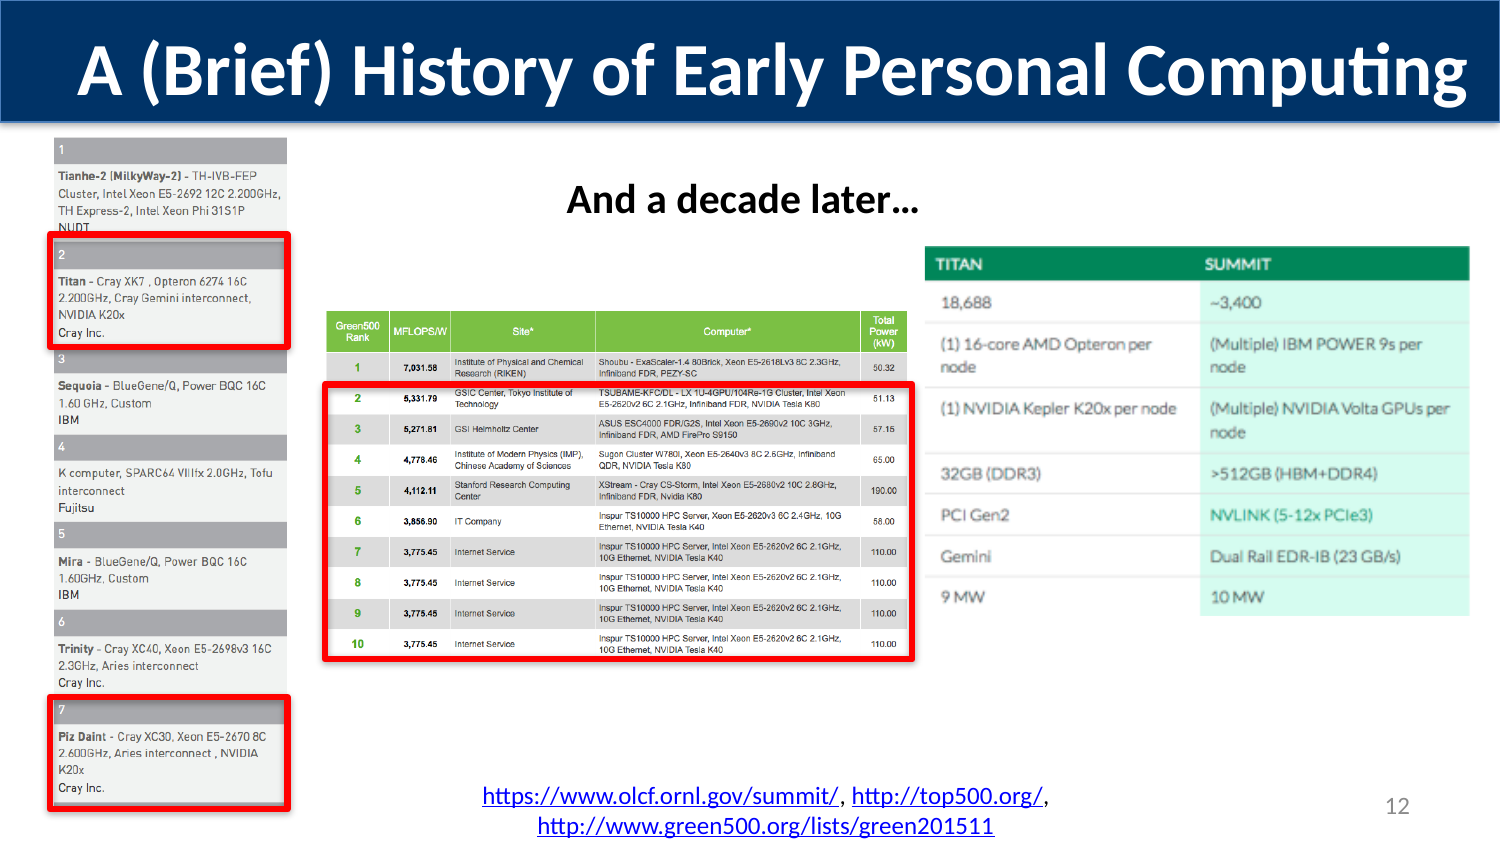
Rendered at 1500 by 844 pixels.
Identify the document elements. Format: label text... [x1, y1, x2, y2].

slide_number 12 [1263, 782, 1425, 827]
text_box And a decade later… [293, 164, 1425, 765]
text_box [0, 0, 1500, 123]
text_box https://www.olcf.ornl.gov/summit/, http://top500.org/, http://www.green500.org/lists/green201511 [274, 771, 1263, 844]
picture [324, 309, 910, 657]
picture [49, 134, 289, 810]
picture [924, 246, 1474, 617]
text_box A (Brief) History of Early Personal Computing [62, 13, 1500, 119]
